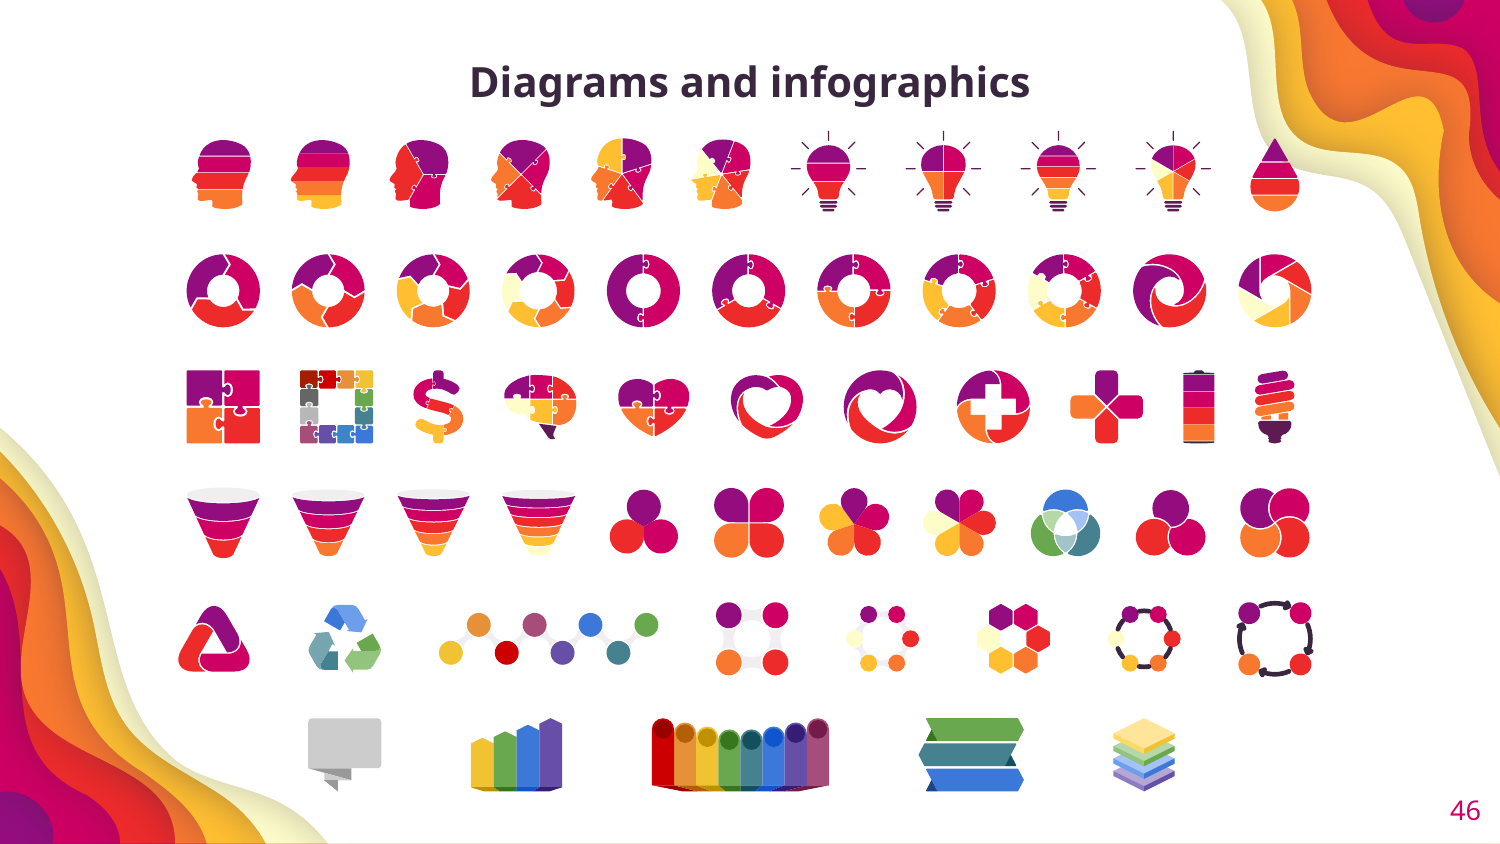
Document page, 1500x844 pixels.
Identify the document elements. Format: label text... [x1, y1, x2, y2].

slide_number 46 [1391, 779, 1482, 844]
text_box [290, 137, 351, 212]
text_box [843, 370, 917, 444]
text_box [922, 487, 997, 559]
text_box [186, 487, 260, 559]
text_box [1107, 605, 1181, 672]
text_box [1254, 369, 1296, 444]
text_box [186, 254, 261, 328]
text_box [1238, 487, 1312, 558]
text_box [712, 485, 786, 560]
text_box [1027, 489, 1102, 557]
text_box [291, 254, 365, 328]
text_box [845, 605, 920, 672]
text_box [307, 718, 382, 792]
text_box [976, 603, 1051, 674]
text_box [389, 137, 452, 212]
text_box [918, 717, 1025, 792]
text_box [817, 487, 891, 558]
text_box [1250, 137, 1300, 212]
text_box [1113, 717, 1175, 792]
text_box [1132, 254, 1207, 328]
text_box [711, 253, 786, 328]
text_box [186, 370, 260, 444]
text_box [396, 489, 471, 557]
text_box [501, 253, 576, 328]
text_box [1238, 253, 1312, 328]
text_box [1020, 130, 1097, 212]
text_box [616, 377, 691, 437]
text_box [606, 489, 681, 557]
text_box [308, 604, 382, 673]
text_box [191, 137, 252, 212]
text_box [501, 489, 576, 556]
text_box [413, 370, 464, 444]
title Diagrams and infographics [140, 40, 1360, 106]
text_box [1238, 601, 1312, 676]
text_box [905, 130, 982, 212]
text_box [790, 130, 867, 212]
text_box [1070, 370, 1144, 444]
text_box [438, 612, 659, 665]
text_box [817, 253, 891, 328]
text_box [1027, 254, 1102, 328]
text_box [715, 601, 789, 676]
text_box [730, 374, 804, 439]
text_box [1135, 130, 1212, 212]
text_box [396, 254, 470, 328]
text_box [1183, 370, 1215, 444]
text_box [956, 370, 1031, 444]
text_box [291, 489, 366, 557]
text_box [490, 137, 552, 212]
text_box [922, 254, 996, 328]
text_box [606, 254, 681, 328]
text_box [690, 137, 752, 212]
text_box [1132, 489, 1207, 556]
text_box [651, 717, 830, 792]
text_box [299, 370, 374, 444]
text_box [590, 137, 653, 212]
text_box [503, 374, 577, 440]
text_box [470, 717, 563, 792]
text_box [177, 605, 251, 672]
